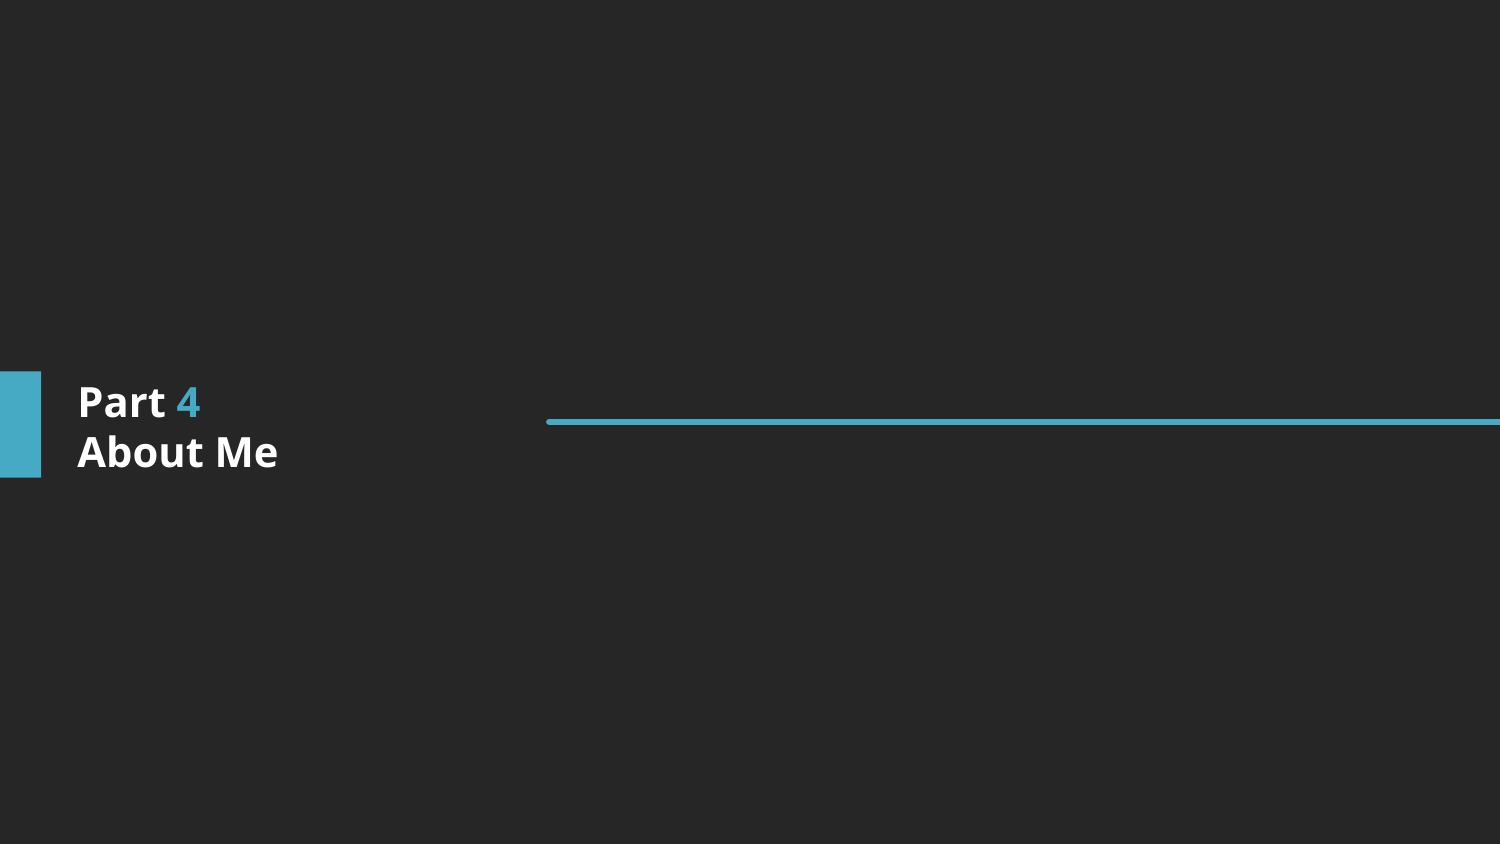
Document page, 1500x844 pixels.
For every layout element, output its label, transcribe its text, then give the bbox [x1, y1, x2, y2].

text_box [0, 369, 43, 480]
text_box Part 4 About Me [62, 367, 294, 483]
